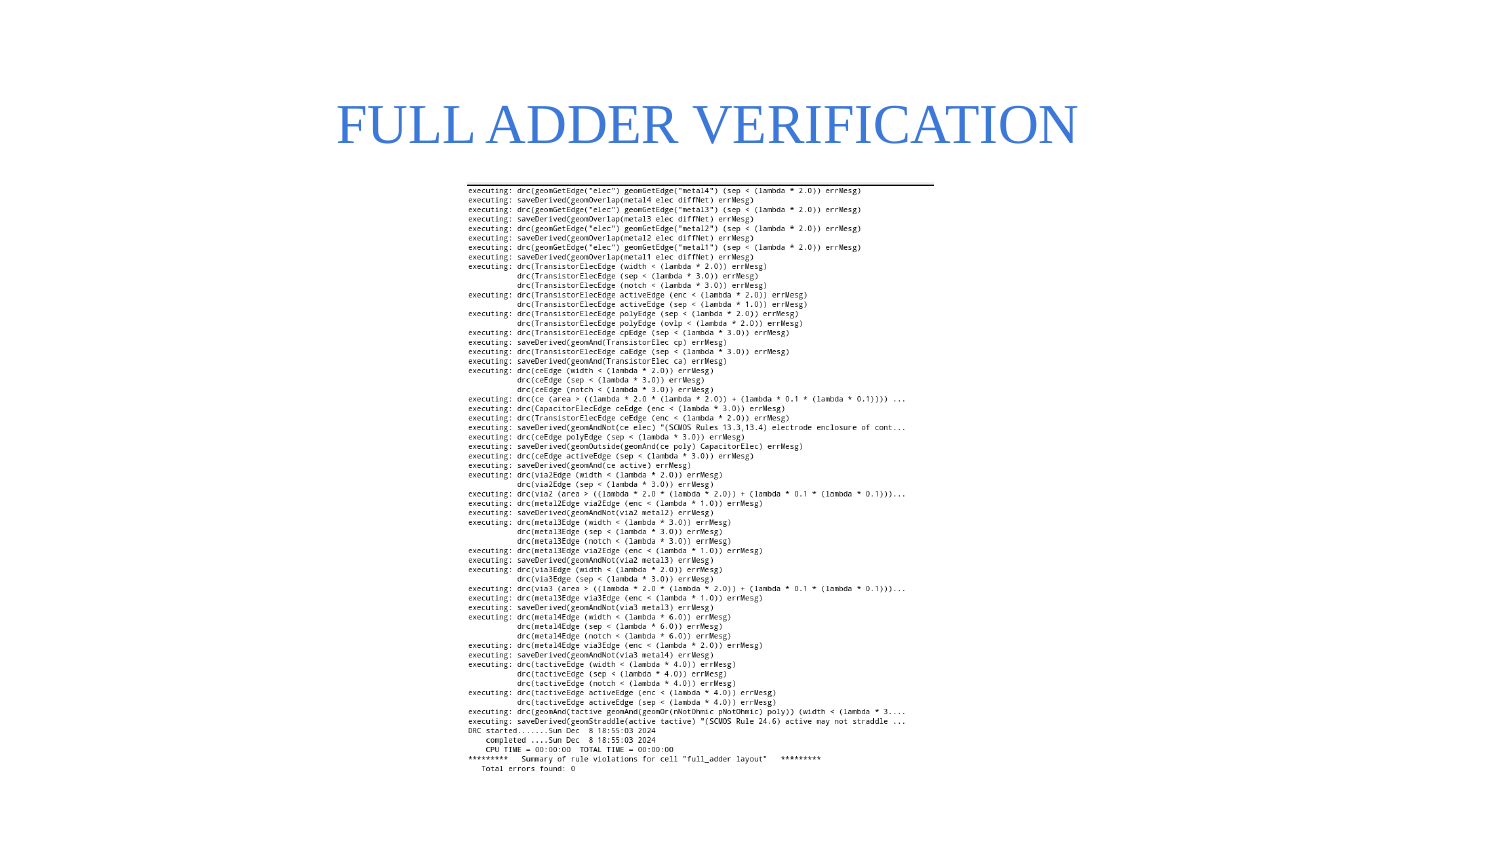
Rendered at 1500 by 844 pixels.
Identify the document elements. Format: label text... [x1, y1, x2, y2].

title FULL ADDER VERIFICATION [321, 71, 1109, 173]
picture [467, 181, 935, 787]
